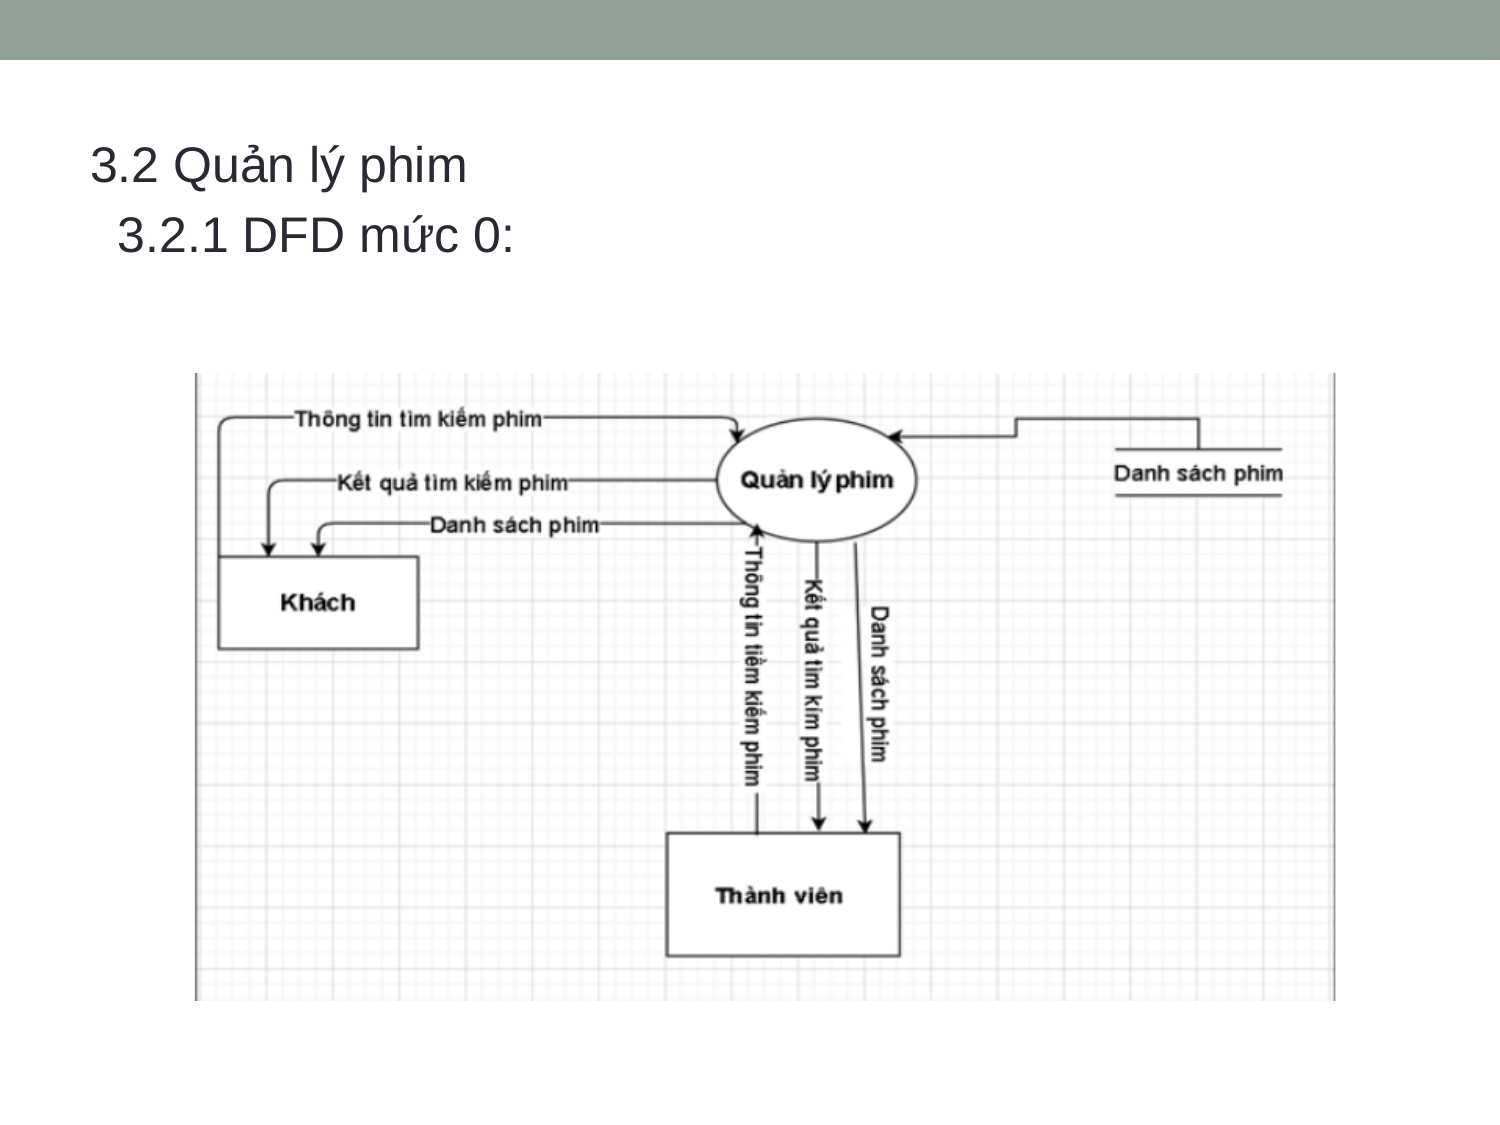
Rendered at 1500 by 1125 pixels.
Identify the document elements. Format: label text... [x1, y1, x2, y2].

list 3.2 Quản lý phim 3.2.1 DFD mức 0: [75, 125, 1425, 1063]
picture [194, 373, 1336, 1001]
